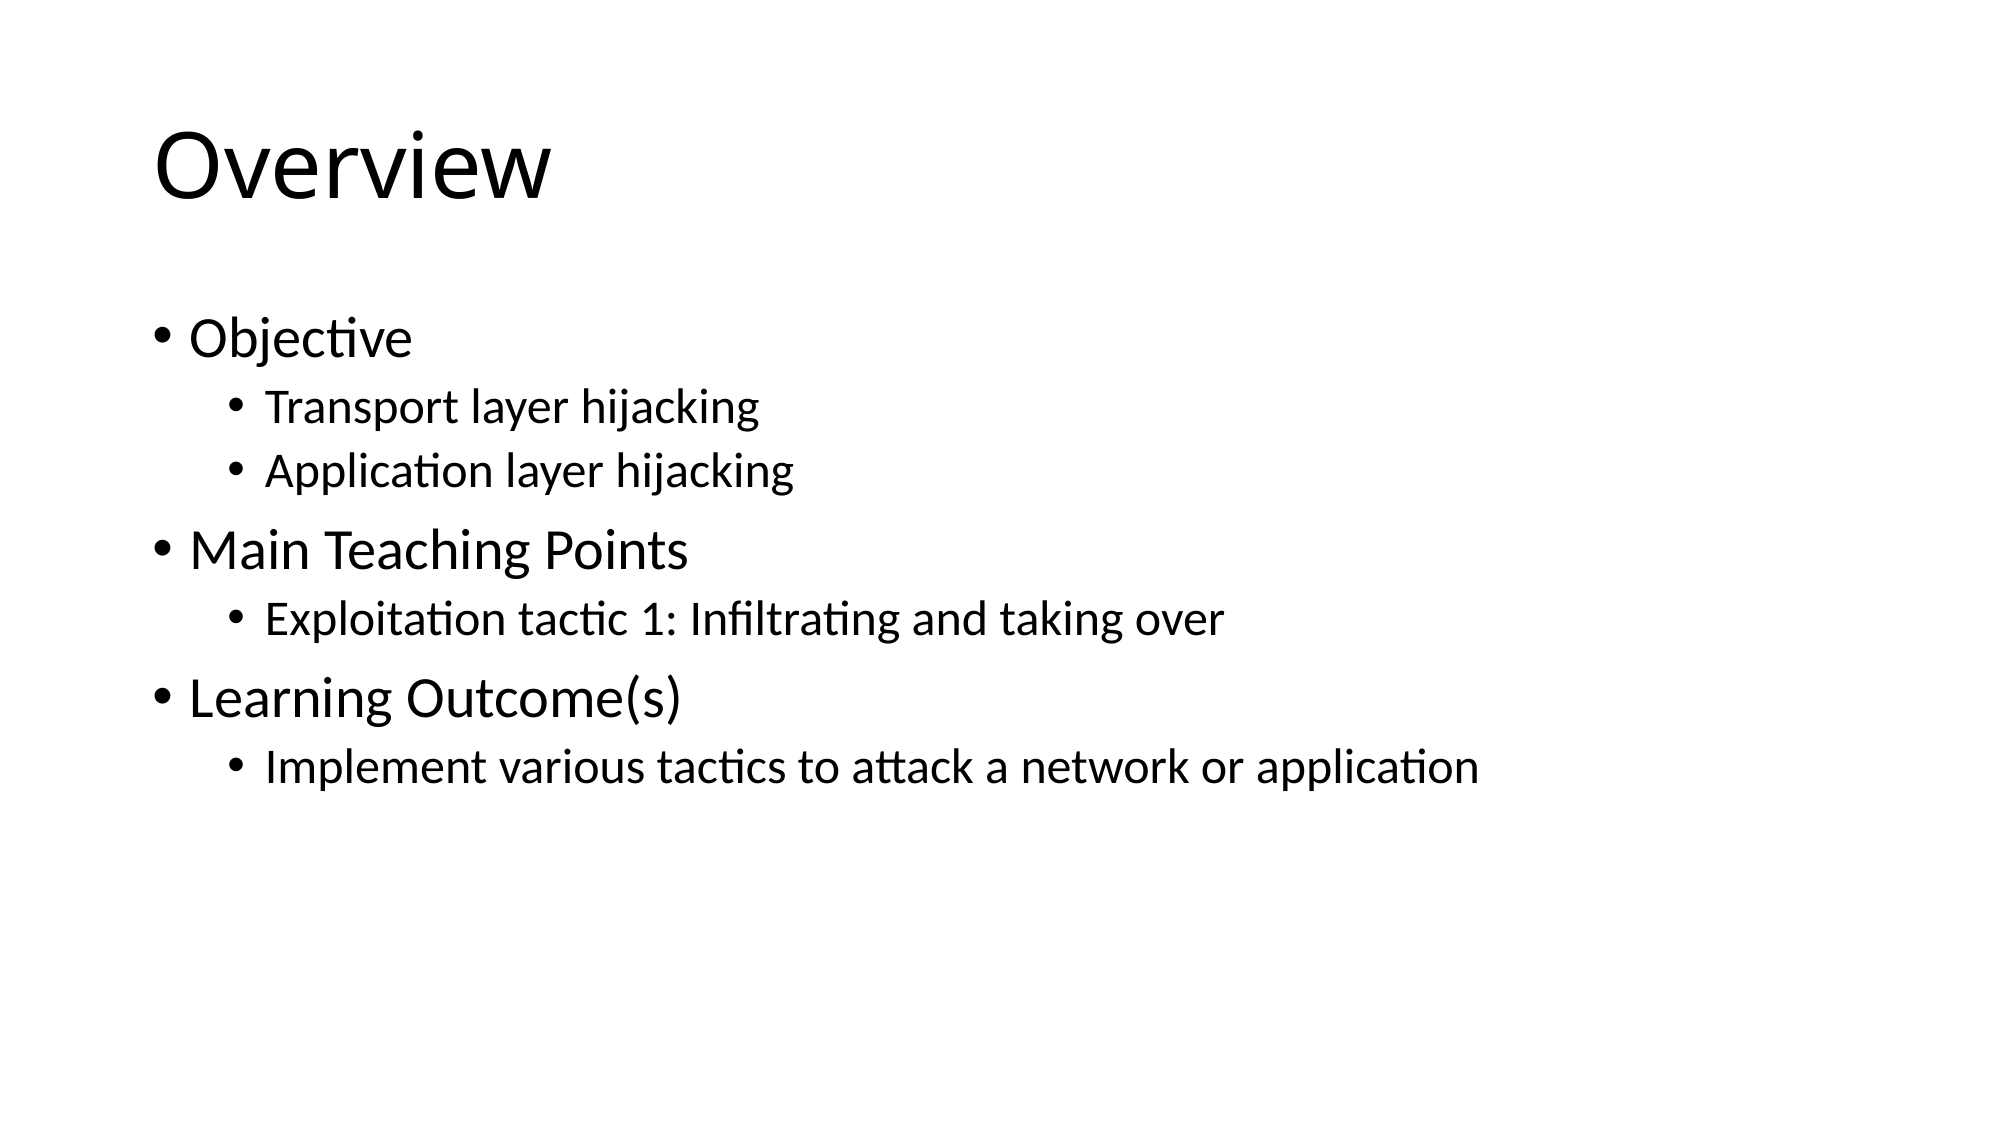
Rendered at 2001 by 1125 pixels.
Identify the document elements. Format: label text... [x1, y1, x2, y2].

list Objective Transport layer hijacking Application layer hijacking Main Teaching Points Exploitation tactic 1: Infiltrating and taking over Learning Outcome(s) Implement various tactics to attack a network or application [137, 299, 1863, 1014]
title Overview [137, 59, 1863, 278]
